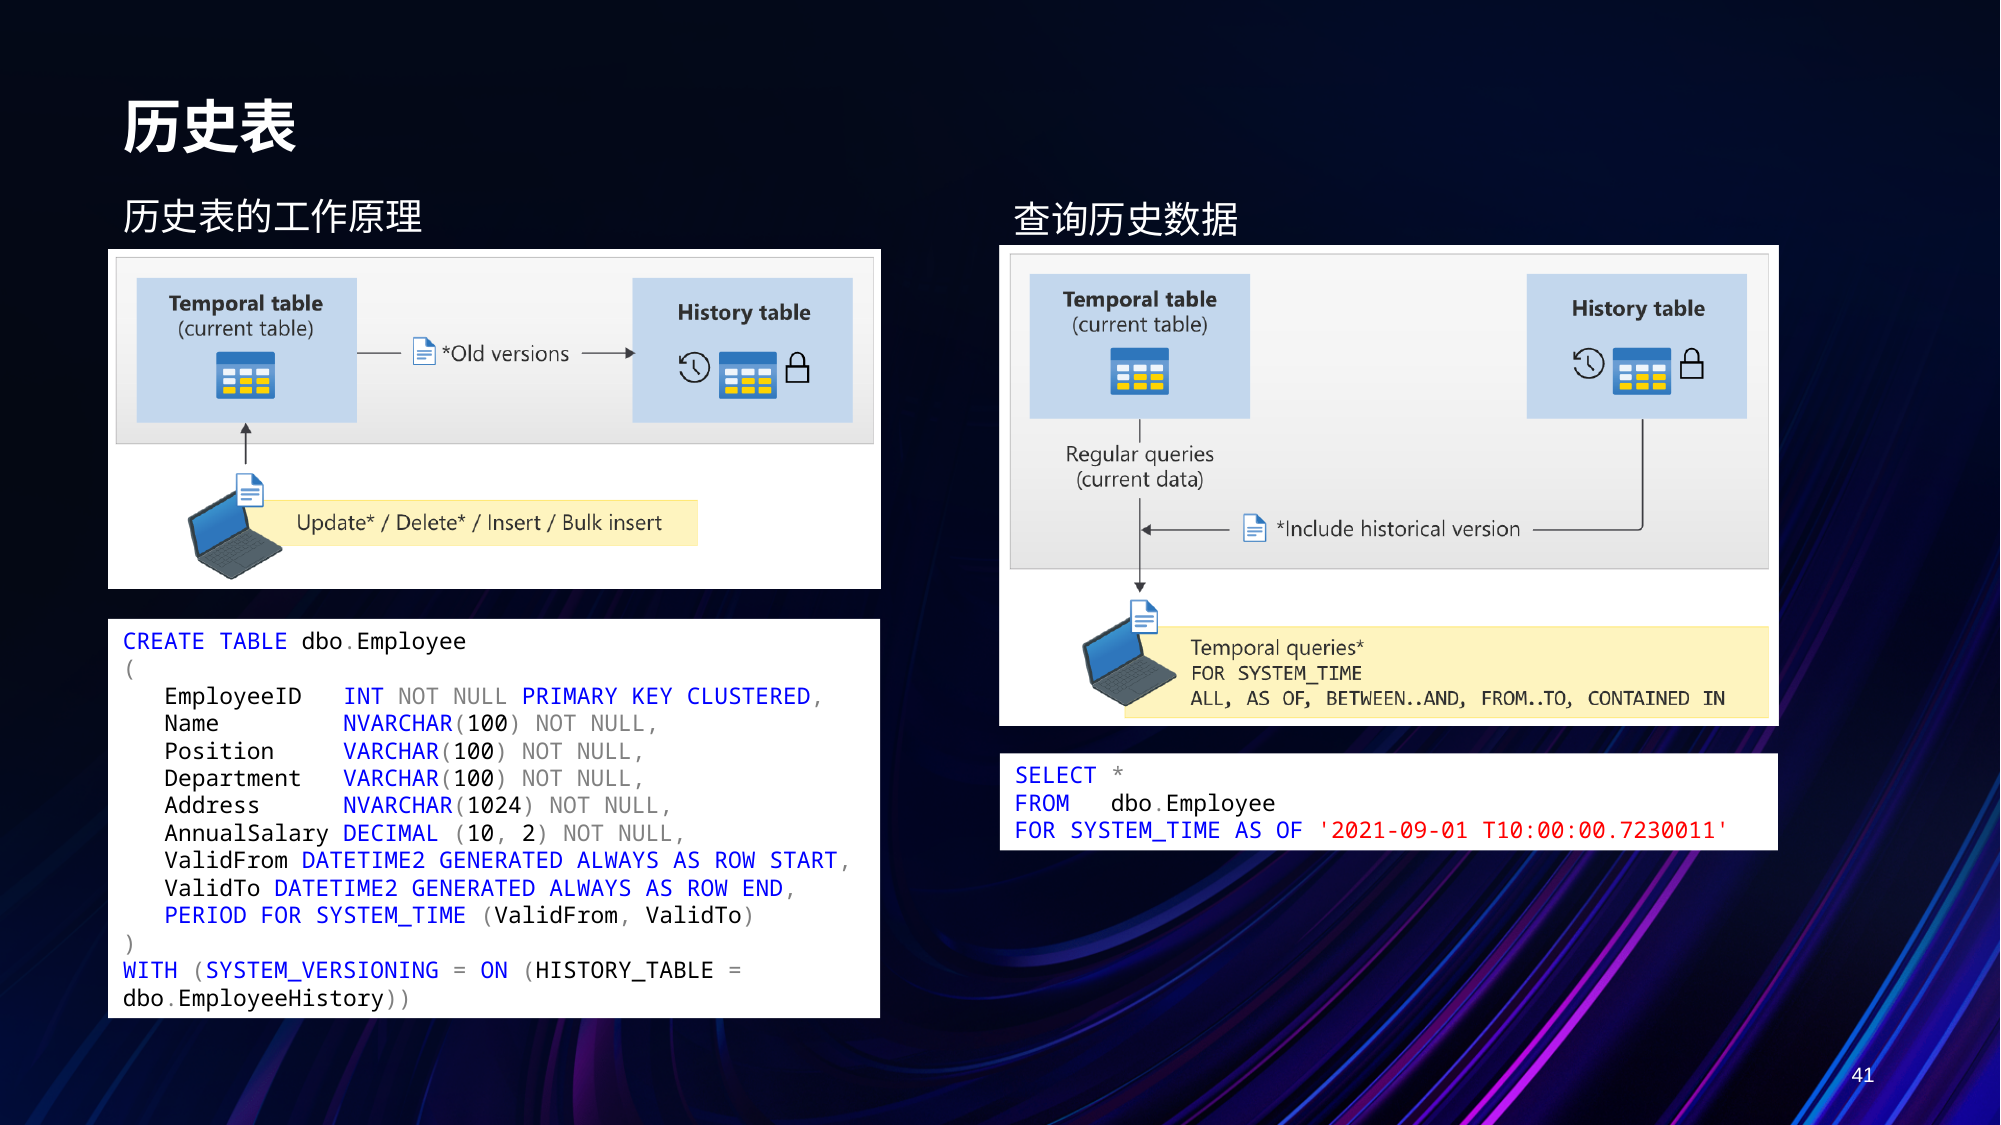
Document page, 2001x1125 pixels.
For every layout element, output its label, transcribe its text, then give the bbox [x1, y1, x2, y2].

text_box CREATE TABLE dbo.Employee ( EmployeeID INT NOT NULL PRIMARY KEY CLUSTERED, Name NVARCHAR(100) NOT NULL, Position VARCHAR(100) NOT NULL, Department VARCHAR(100) NOT NULL, Address NVARCHAR(1024) NOT NULL, AnnualSalary DECIMAL (10, 2) NOT NULL, ValidFrom DATETIME2 GENERATED ALWAYS AS ROW START, ValidTo DATETIME2 GENERATED ALWAYS AS ROW END, PERIOD FOR SYSTEM_TIME (ValidFrom, ValidTo) ) WITH (SYSTEM_VERSIONING = ON (HISTORY_TABLE = dbo.EmployeeHistory)) [108, 618, 881, 1019]
slide_number 41 [1452, 1053, 1890, 1095]
text_box 历史表的工作原理 [108, 185, 1890, 246]
title 历史表 [108, 90, 1890, 169]
text_box SELECT * FROM dbo.Employee FOR SYSTEM_TIME AS OF '2021-09-01 T10:00:00.7230011' [999, 753, 1778, 851]
picture [0, 0, 2000, 1125]
text_box 查询历史数据 [998, 189, 1470, 249]
